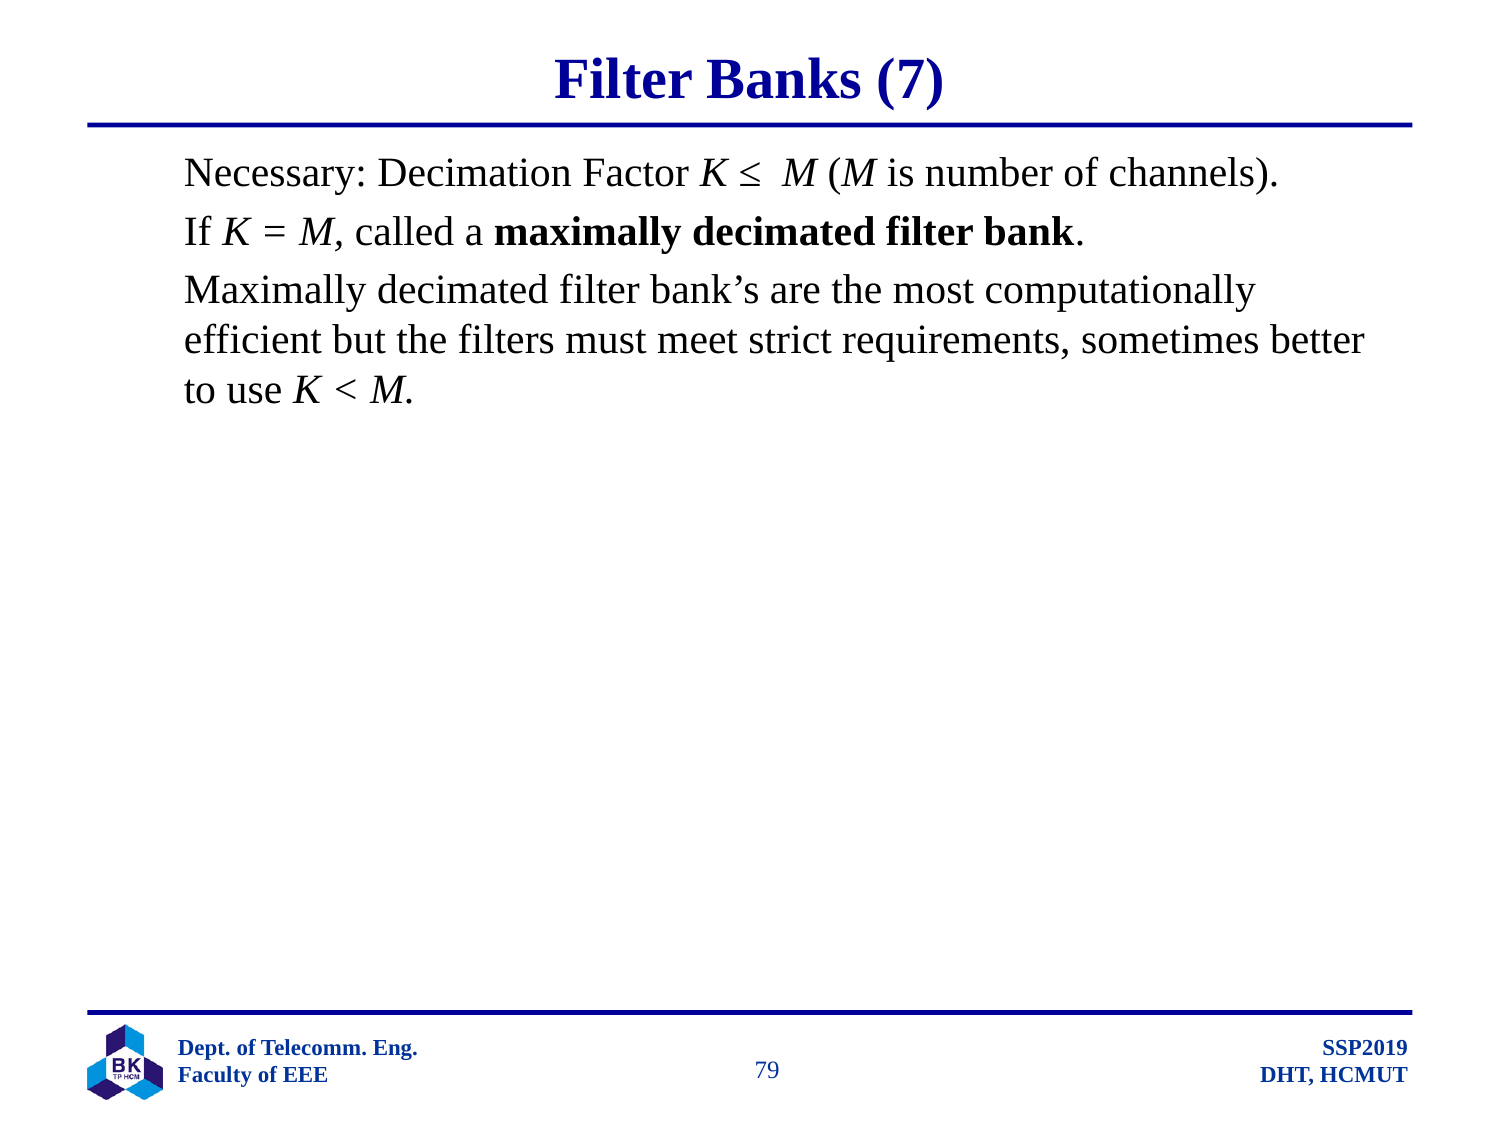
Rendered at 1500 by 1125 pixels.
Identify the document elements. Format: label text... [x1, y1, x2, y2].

slide_number 79 [424, 1037, 976, 1101]
list Necessary: Decimation Factor K ≤ M (M is number of channels). If K = M, called a maximally decimated filter bank. Maximally decimated filter bank’s are the most computationally efficient but the filters must meet strict requirements, sometimes better to use K < M. [112, 137, 1388, 988]
picture [87, 1024, 163, 1100]
title Filter Banks (7) [0, 37, 1500, 113]
